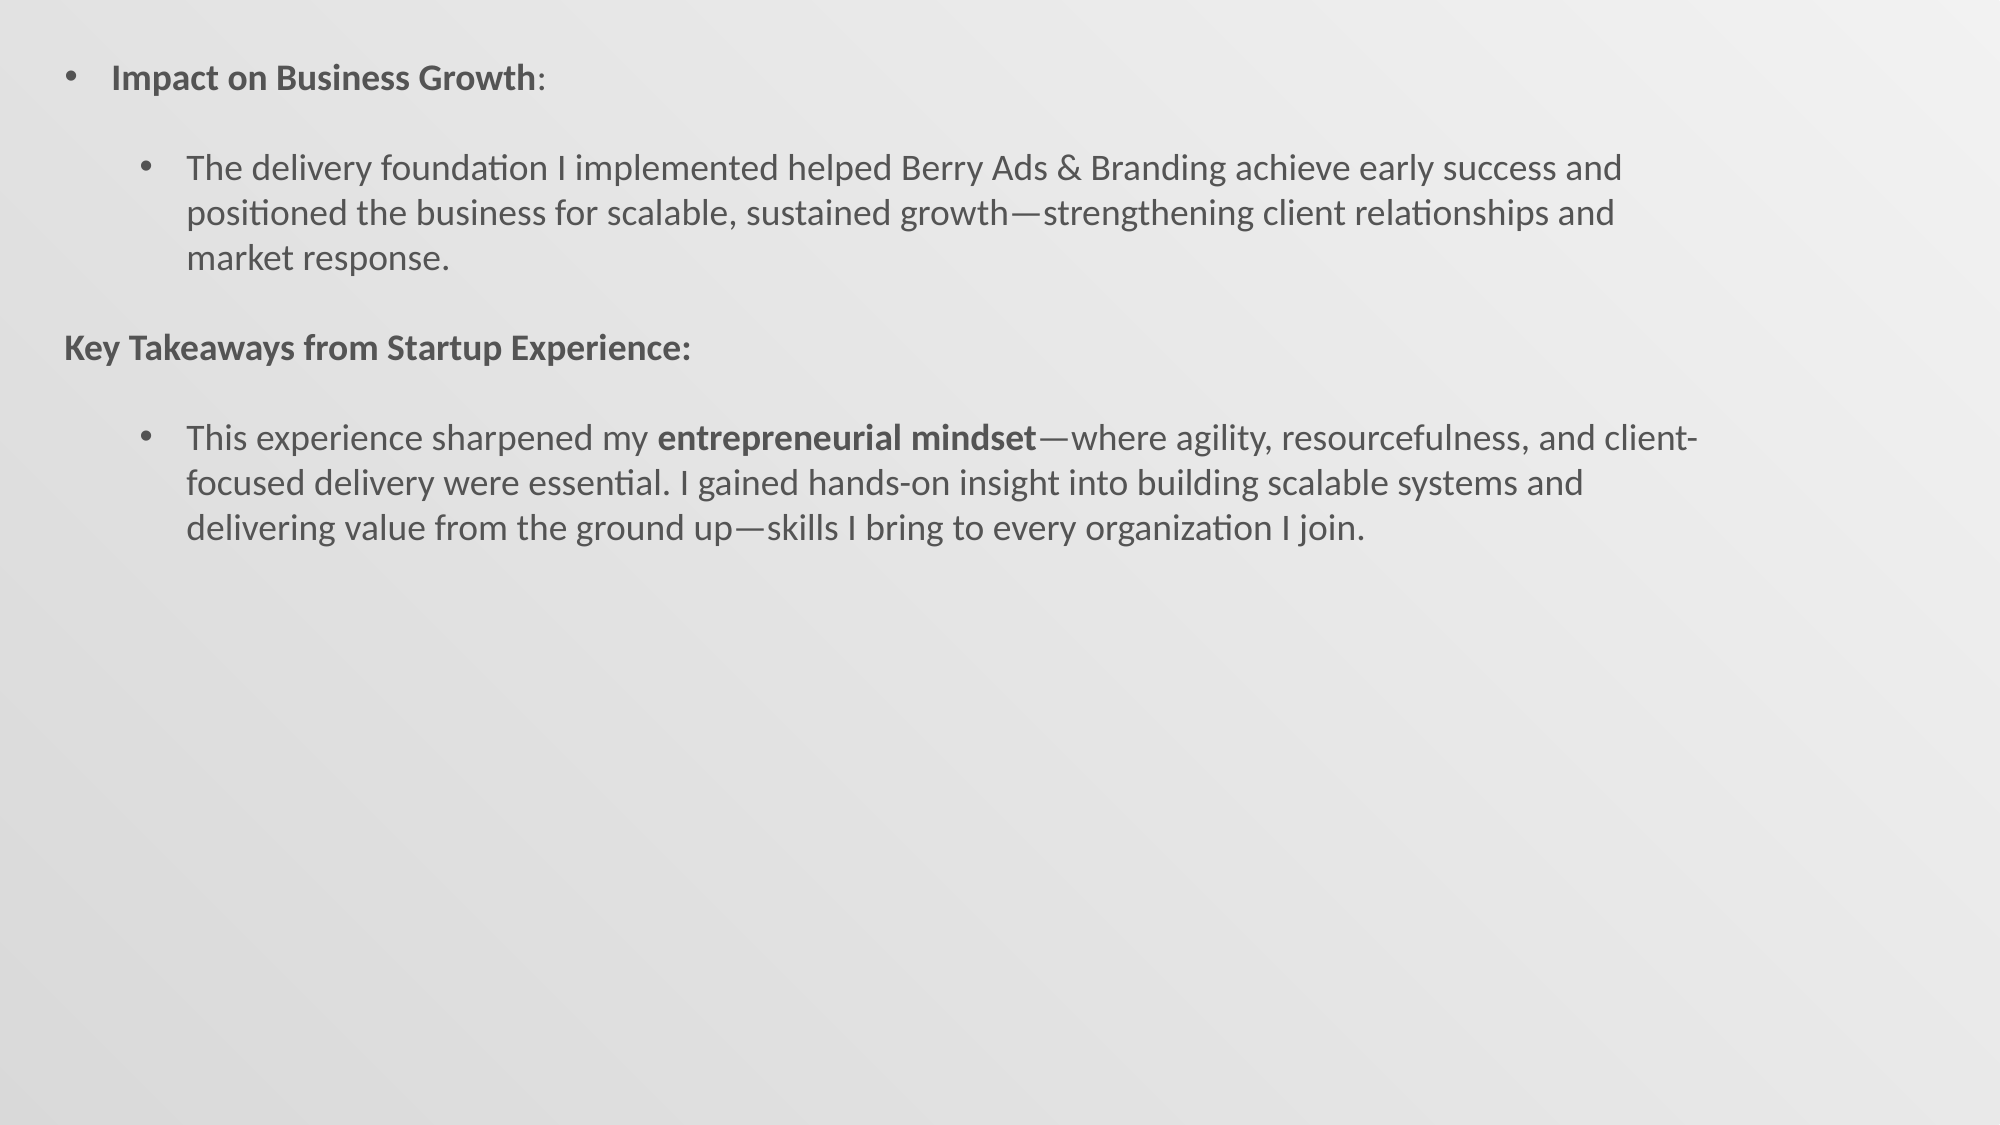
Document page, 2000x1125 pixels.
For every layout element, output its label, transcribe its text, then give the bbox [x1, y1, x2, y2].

text_box Impact on Business Growth: The delivery foundation I implemented helped Berry Ads & Branding achieve early success and positioned the business for scalable, sustained growth—strengthening client relationships and market response. Key Takeaways from Startup Experience: This experience sharpened my entrepreneurial mindset—where agility, resourcefulness, and client-focused delivery were essential. I gained hands-on insight into building scalable systems and delivering value from the ground up—skills I bring to every organization I join. [49, 45, 1738, 556]
